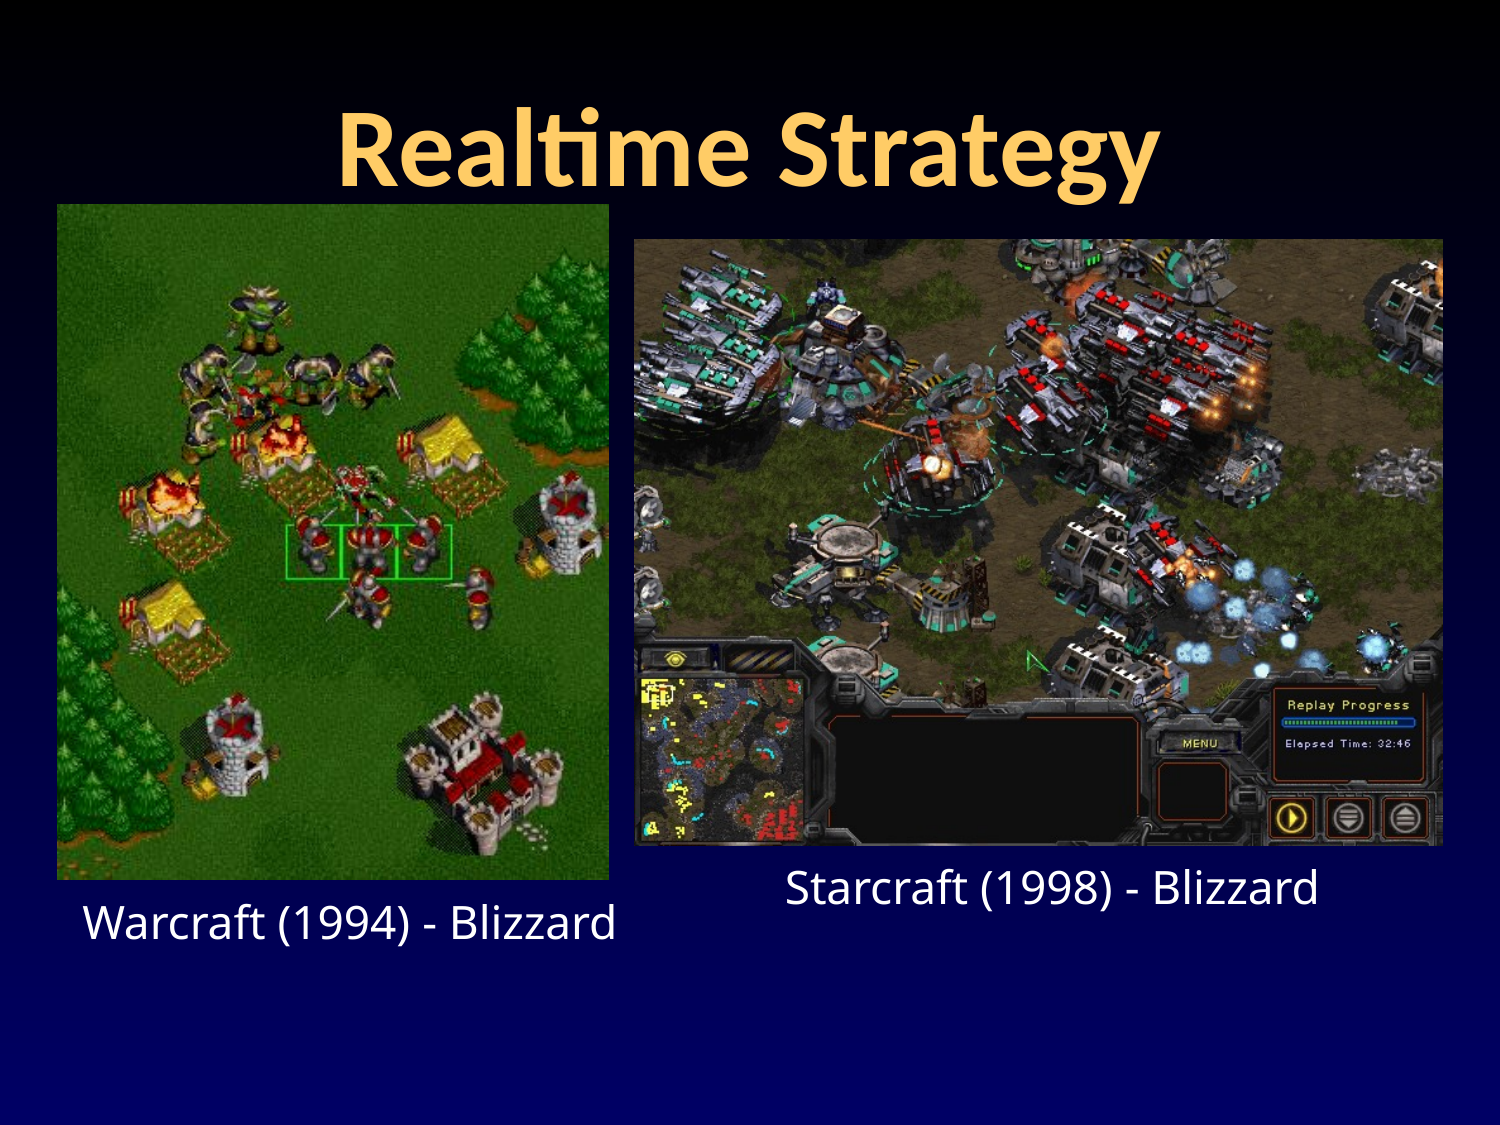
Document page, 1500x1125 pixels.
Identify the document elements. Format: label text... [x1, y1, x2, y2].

title Realtime Strategy [115, 54, 1385, 228]
picture [57, 204, 609, 880]
text_box Starcraft (1998) - Blizzard [770, 850, 1335, 922]
picture [634, 239, 1443, 846]
text_box Warcraft (1994) - Blizzard [67, 885, 633, 956]
